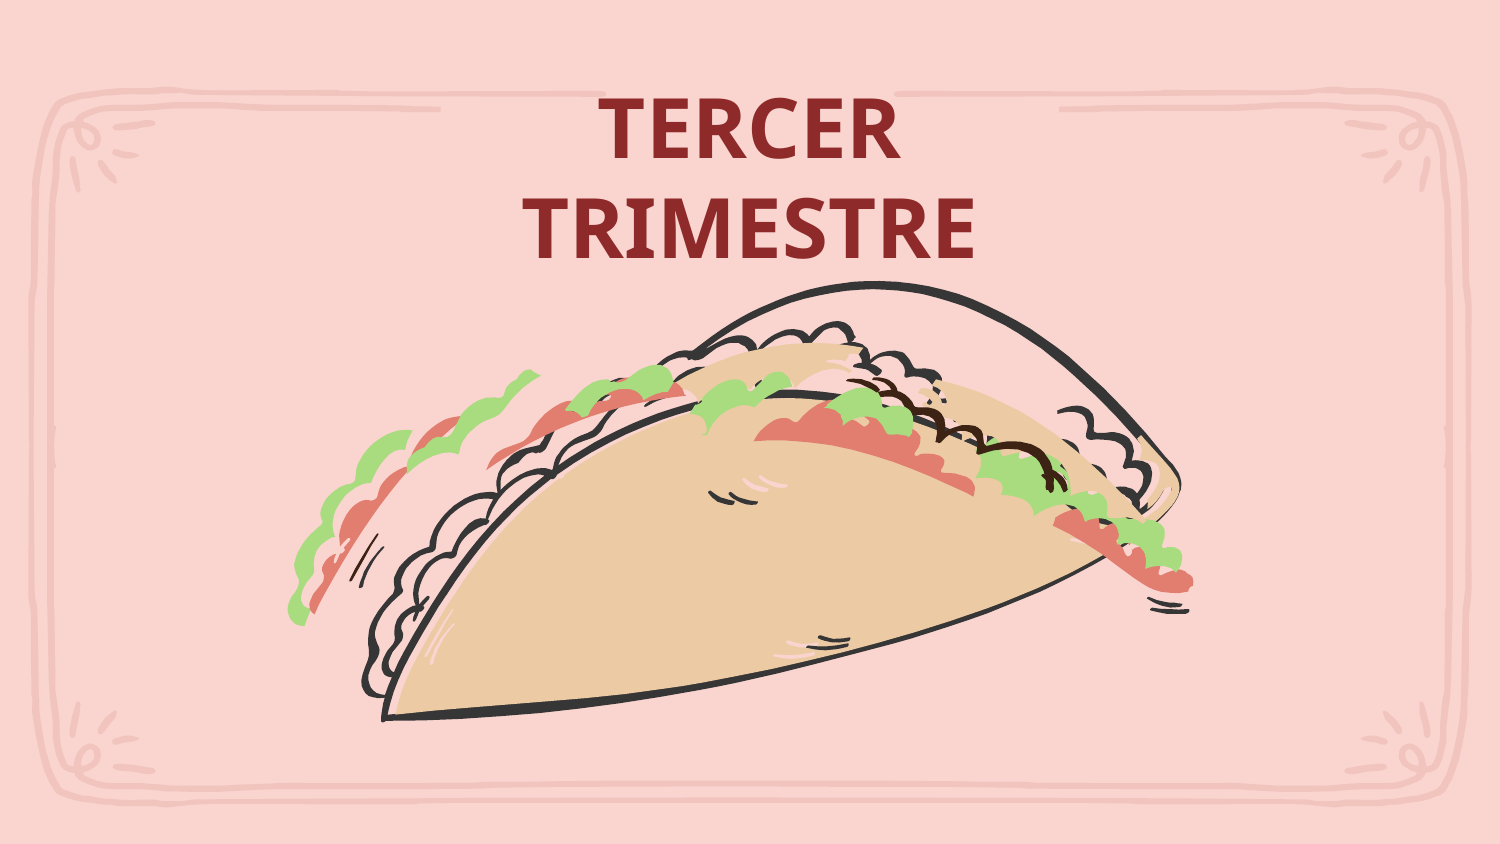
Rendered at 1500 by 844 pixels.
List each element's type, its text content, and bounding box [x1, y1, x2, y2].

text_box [201, 232, 1299, 844]
title TERCER TRIMESTRE [440, 106, 1060, 231]
